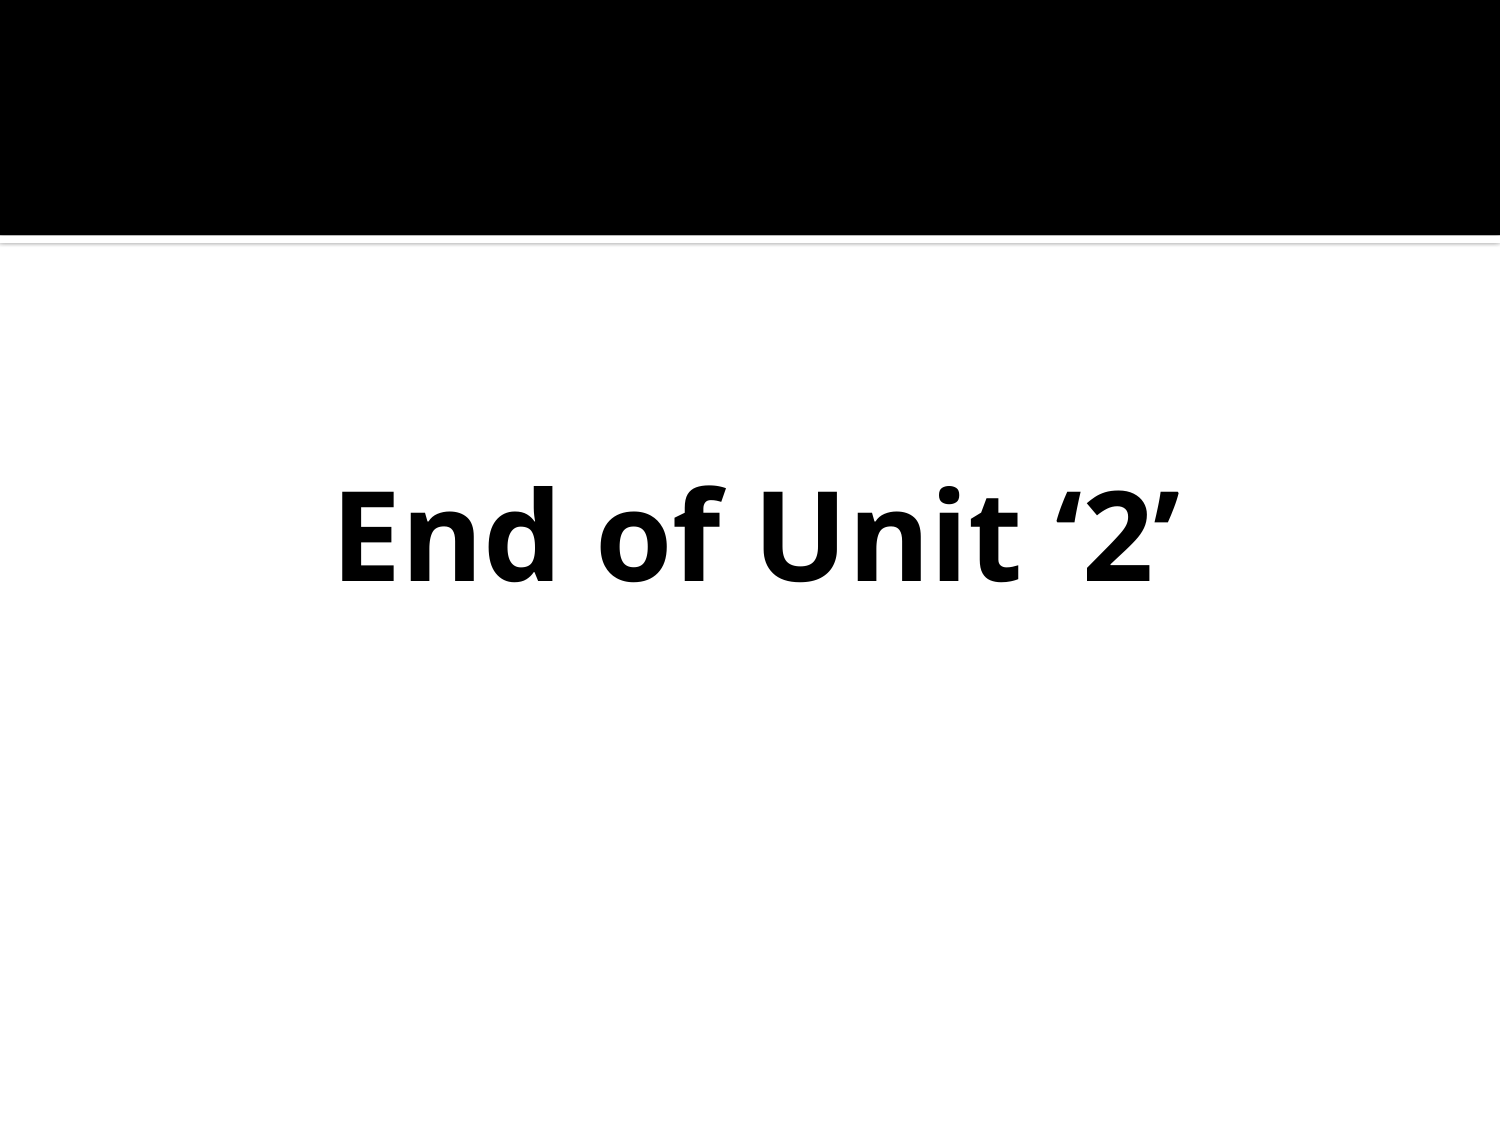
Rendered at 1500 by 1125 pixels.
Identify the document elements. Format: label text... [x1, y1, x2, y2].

list End of Unit ‘2’ [75, 291, 1425, 1050]
